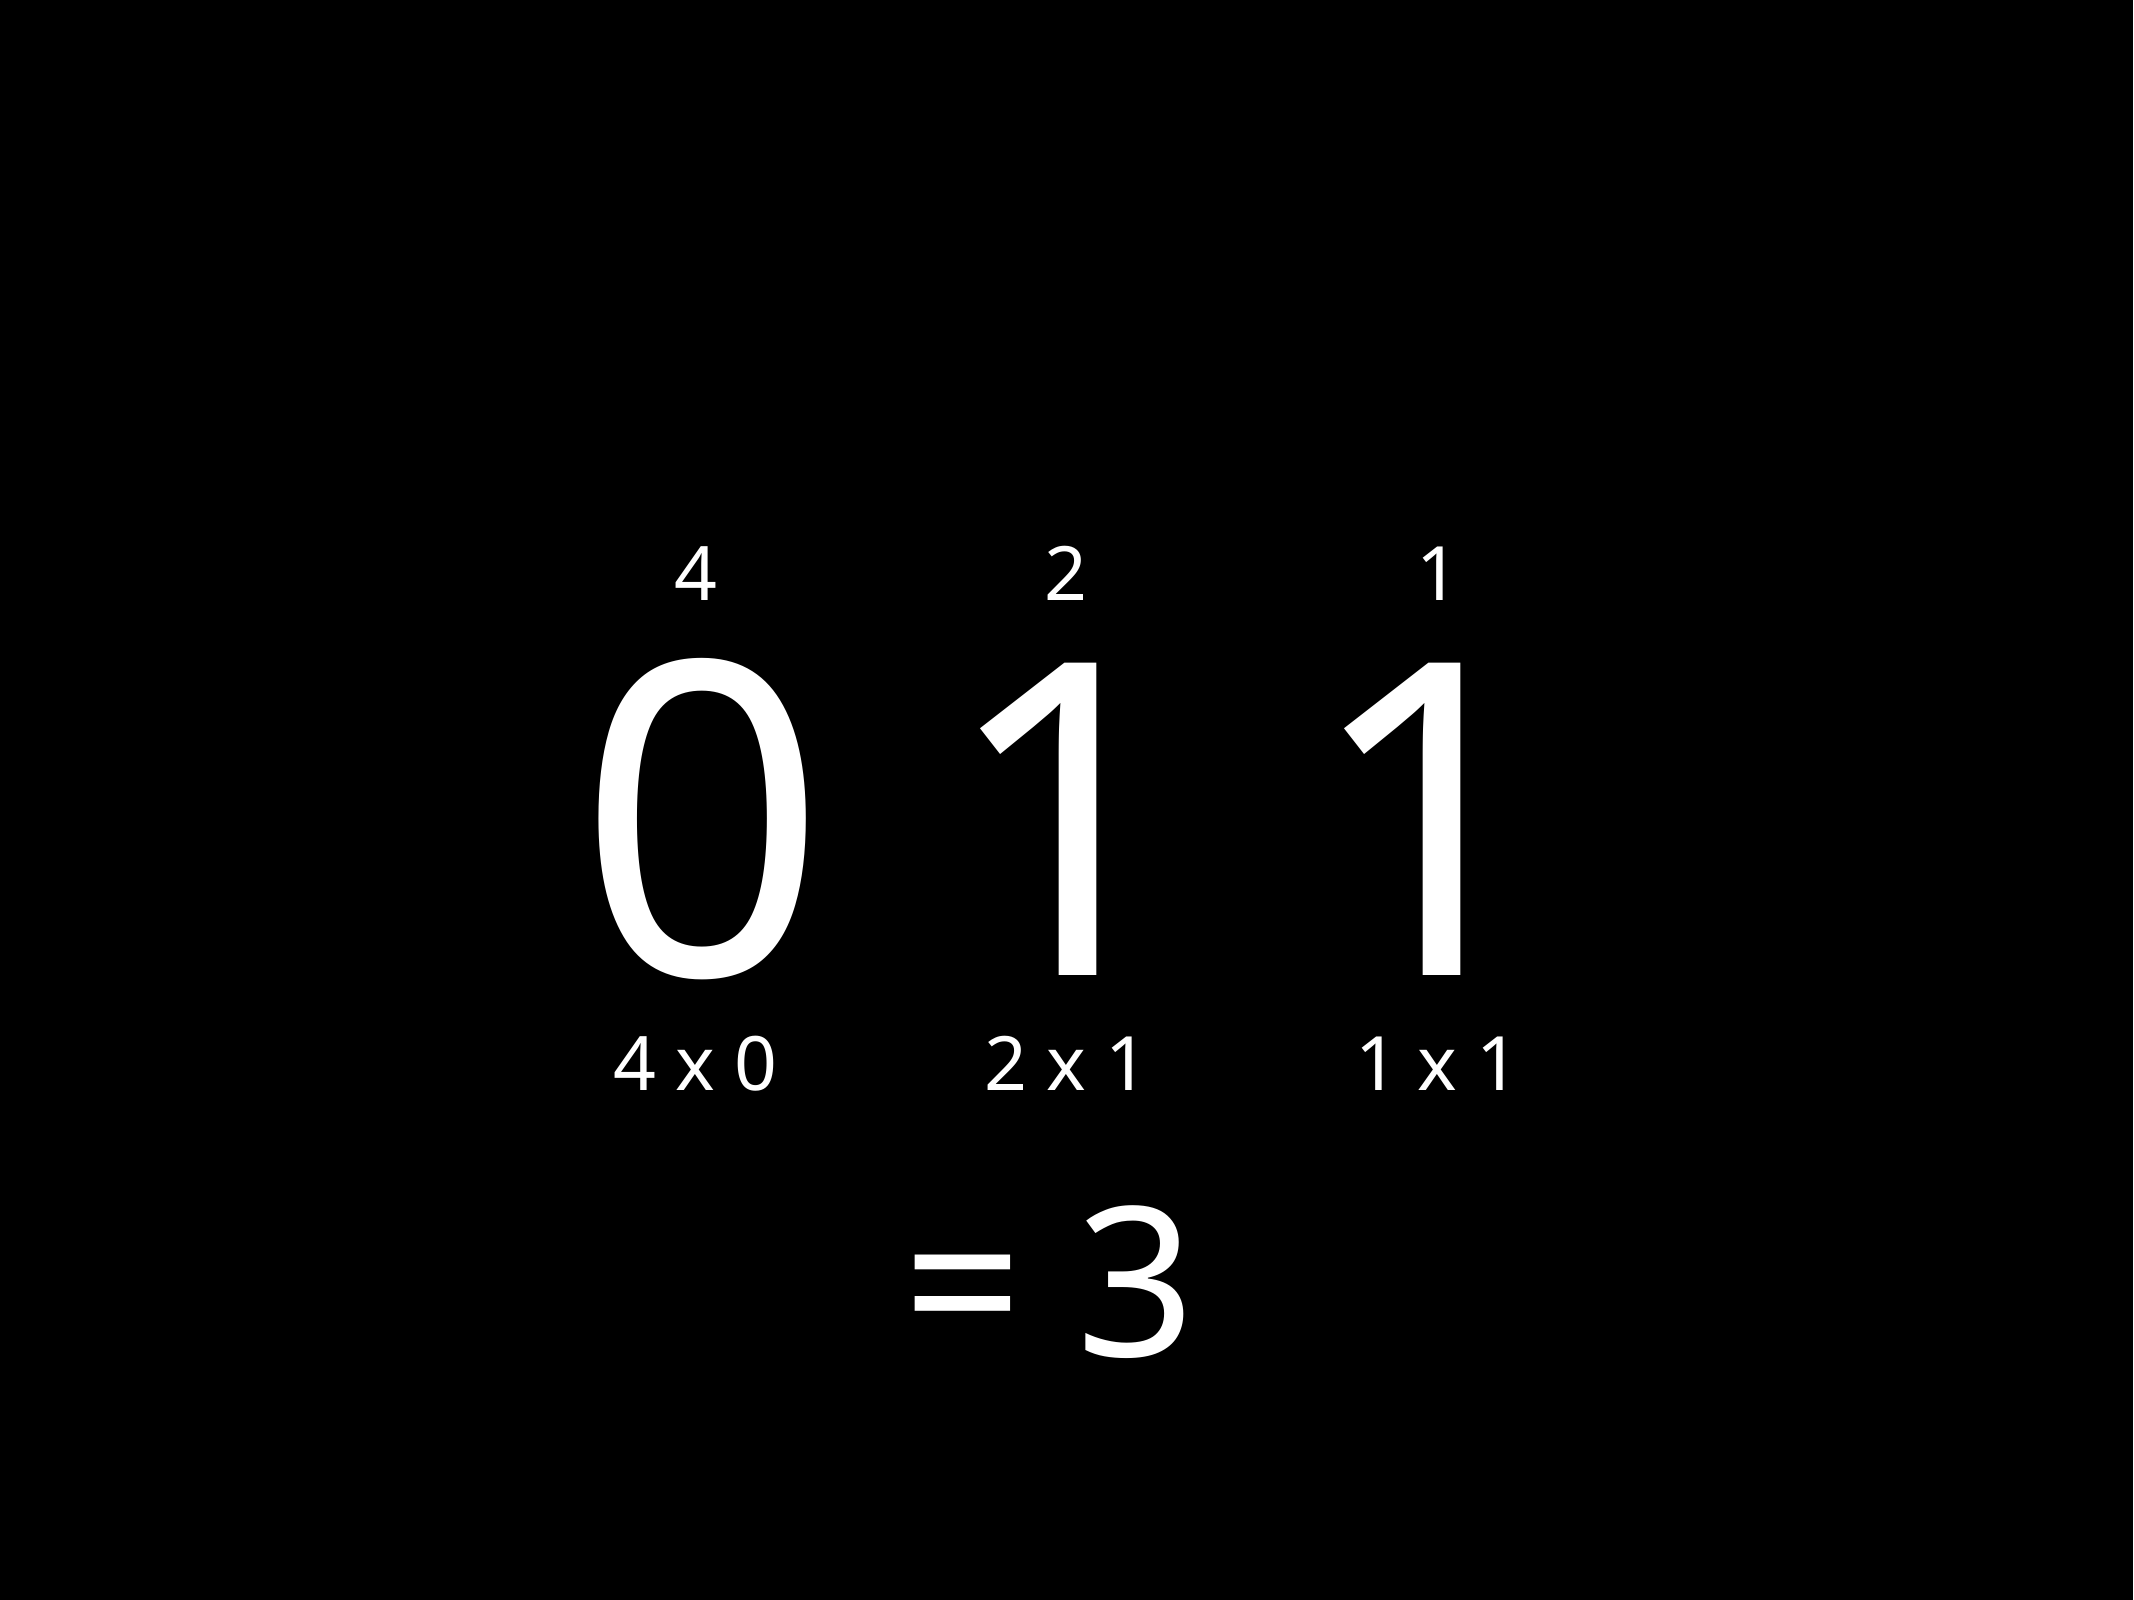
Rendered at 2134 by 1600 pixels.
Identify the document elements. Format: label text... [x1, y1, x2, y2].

text_box 1 x 1 [1346, 1007, 1529, 1114]
text_box 2 [1036, 517, 1097, 625]
text_box = 3 [895, 1139, 1205, 1407]
text_box 1 [1407, 517, 1468, 625]
text_box 2 x 1 [975, 1007, 1158, 1114]
title 0 1 1 [207, 528, 1926, 1072]
text_box 4 [665, 517, 726, 625]
text_box 4 x 0 [605, 1007, 787, 1114]
